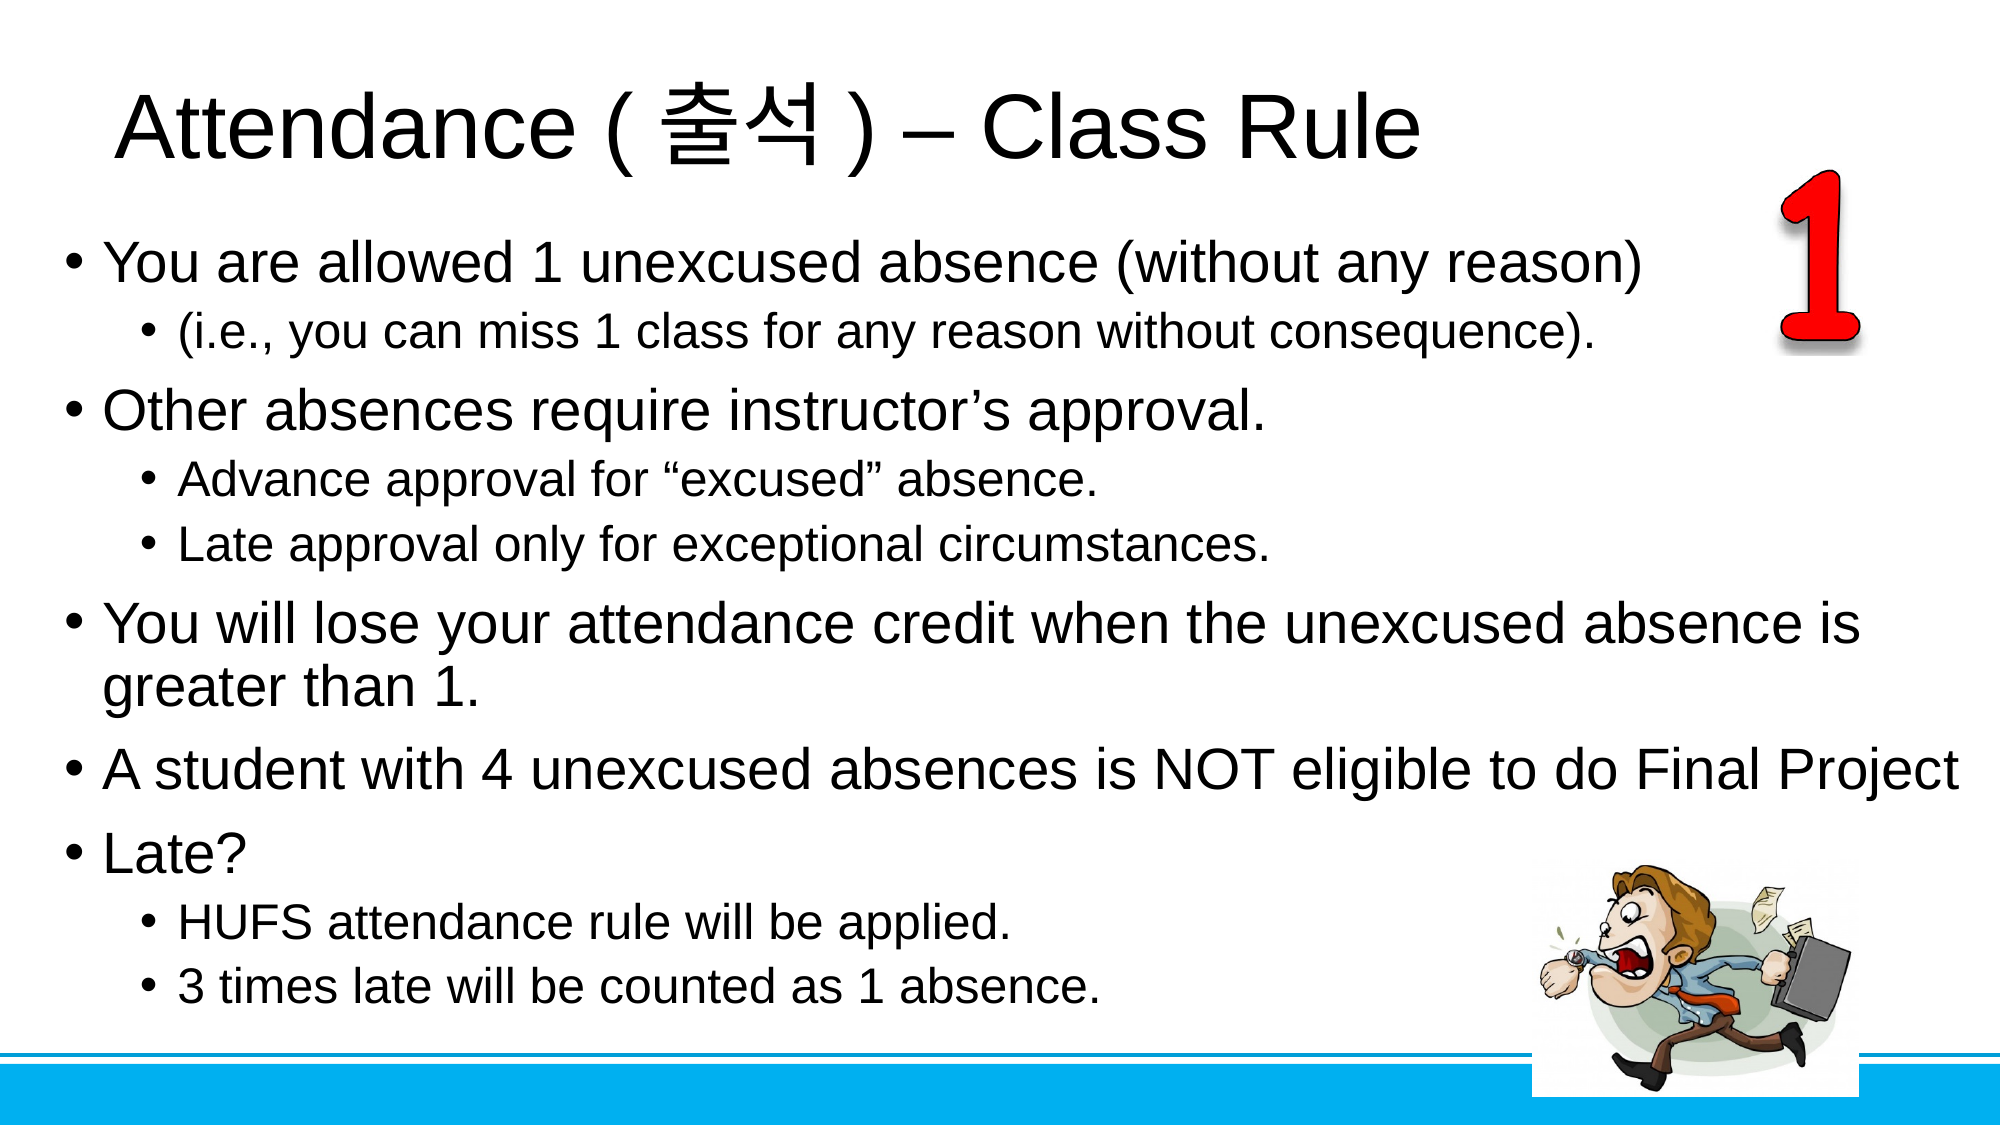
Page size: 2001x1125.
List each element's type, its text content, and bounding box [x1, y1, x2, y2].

picture [1674, 161, 1965, 356]
list You are allowed 1 unexcused absence (without any reason) (i.e., you can miss 1 class for any reason without consequence). Other absences require instructor’s approval. Advance approval for “excused” absence. Late approval only for exceptional circumstances. You will lose your attendance credit when the unexcused absence is greater than 1. A student with 4 unexcused absences is NOT eligible to do Final Project Late? HUFS attendance rule will be applied. 3 times late will be counted as 1 absence. [50, 224, 2000, 1075]
picture [1532, 859, 1859, 1096]
title Attendance (출석) – Class Rule [99, 72, 1900, 188]
